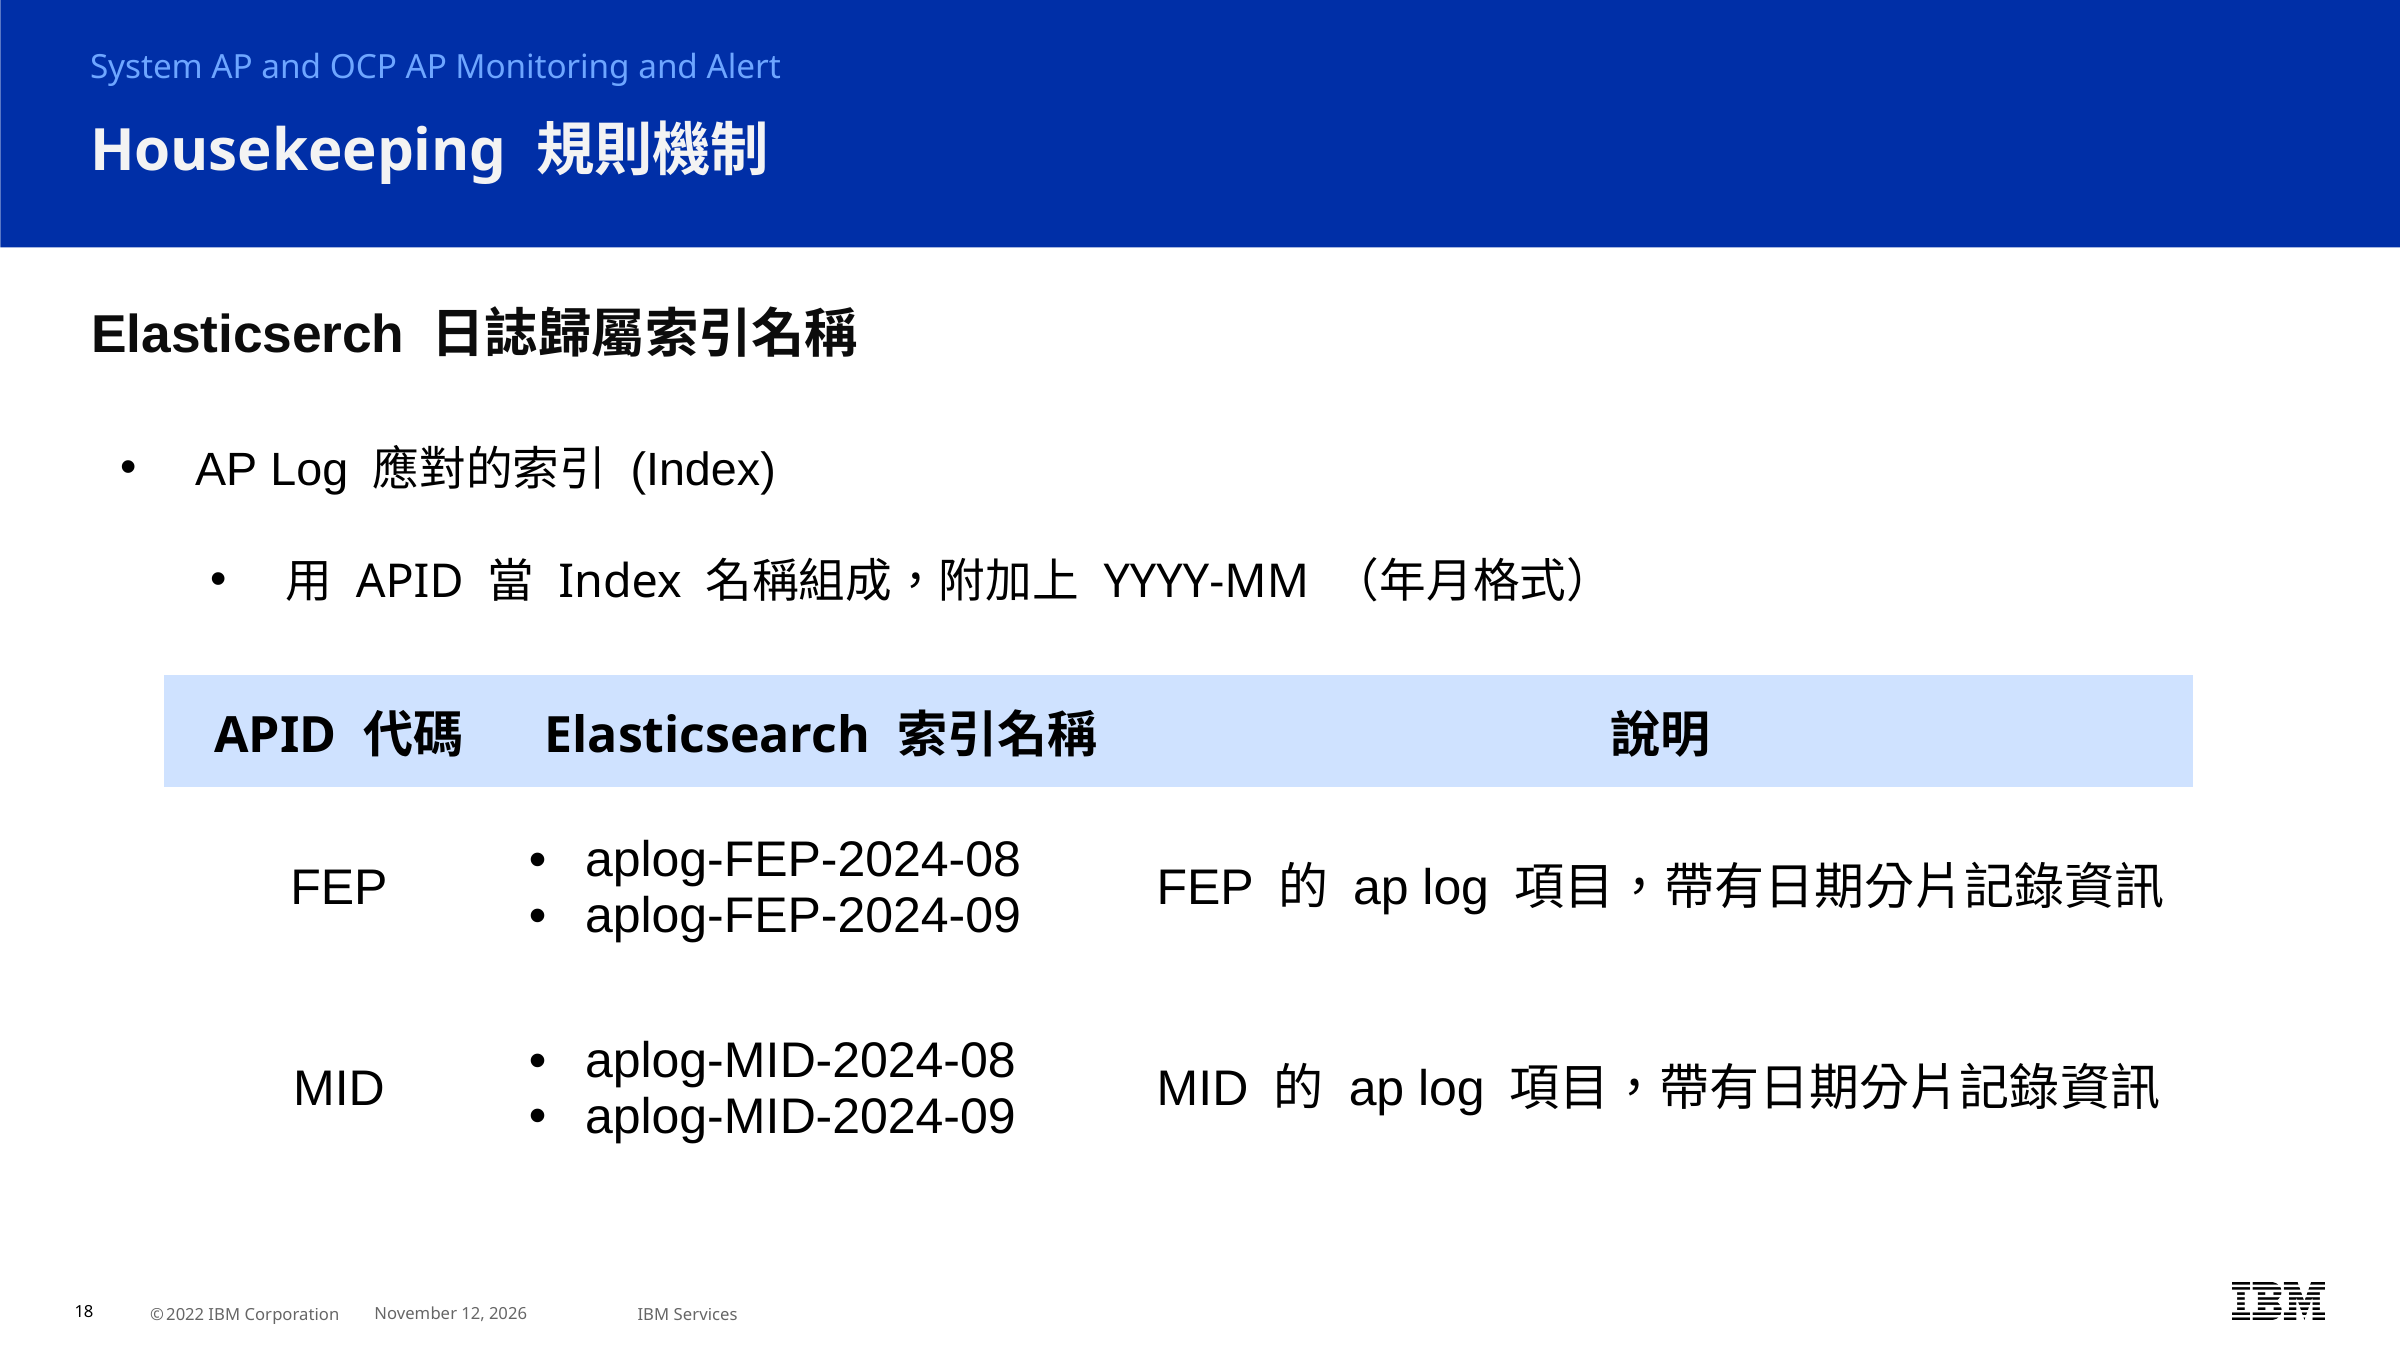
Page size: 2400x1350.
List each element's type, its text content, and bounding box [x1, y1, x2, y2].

table_cell FEP [164, 787, 514, 987]
table_cell MID 的 ap log 項目，帶有日期分片記錄資訊 [1128, 987, 2193, 1188]
table_cell aplog-FEP-2024-08 aplog-FEP-2024-09 [514, 787, 1128, 987]
table_cell aplog-MID-2024-08 aplog-MID-2024-09 [514, 987, 1128, 1188]
text_box AP Log 應對的索引 (Index) 用 APID 當 Index 名稱組成，附加上 YYYY-MM （年月格式） [15, 374, 2045, 614]
title Housekeeping 規則機制 [75, 112, 2100, 210]
text_box Elasticserch 日誌歸屬索引名稱 [76, 292, 1188, 372]
list System AP and OCP AP Monitoring and Alert [75, 43, 1155, 89]
table_cell FEP 的 ap log 項目，帶有日期分片記錄資訊 [1128, 787, 2193, 987]
picture [2232, 1282, 2325, 1320]
table_header APID 代碼 [164, 675, 514, 787]
table_header 說明 [1128, 675, 2193, 787]
table_header Elasticsearch 索引名稱 [514, 675, 1128, 787]
table_cell MID [164, 987, 514, 1188]
